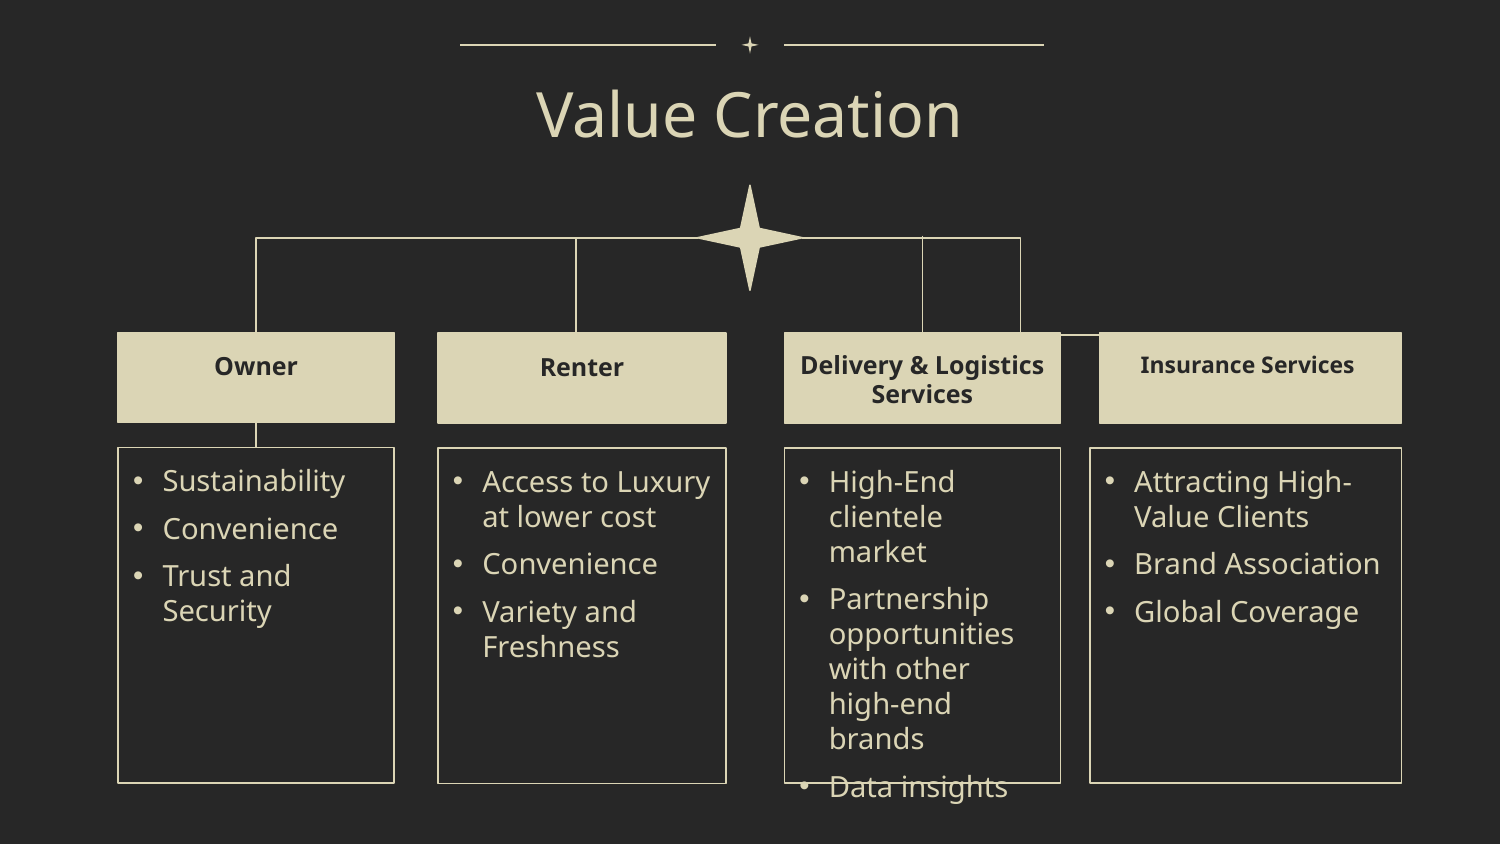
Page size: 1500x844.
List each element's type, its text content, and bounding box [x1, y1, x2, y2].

text_box Renter [437, 333, 726, 424]
text_box High-End clientele market Partnership opportunities with other high-end brands Data insights [784, 448, 1061, 784]
text_box [784, 417, 1061, 424]
text_box Access to Luxury at lower cost Convenience Variety and Freshness [437, 448, 726, 784]
text_box [1099, 333, 1402, 424]
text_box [255, 237, 575, 333]
subtitle Owner [118, 332, 395, 423]
title Value Creation [118, 60, 1382, 150]
text_box Insurance Services [1113, 342, 1382, 386]
subtitle Sustainability Convenience Trust and Security [118, 447, 395, 784]
text_box Attracting High-Value Clients Brand Association Global Coverage [1089, 448, 1402, 784]
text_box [577, 237, 698, 333]
text_box Delivery & Logistics Services [767, 341, 1078, 417]
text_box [802, 237, 922, 336]
text_box [698, 185, 801, 291]
text_box [784, 333, 799, 341]
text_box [923, 237, 1239, 336]
